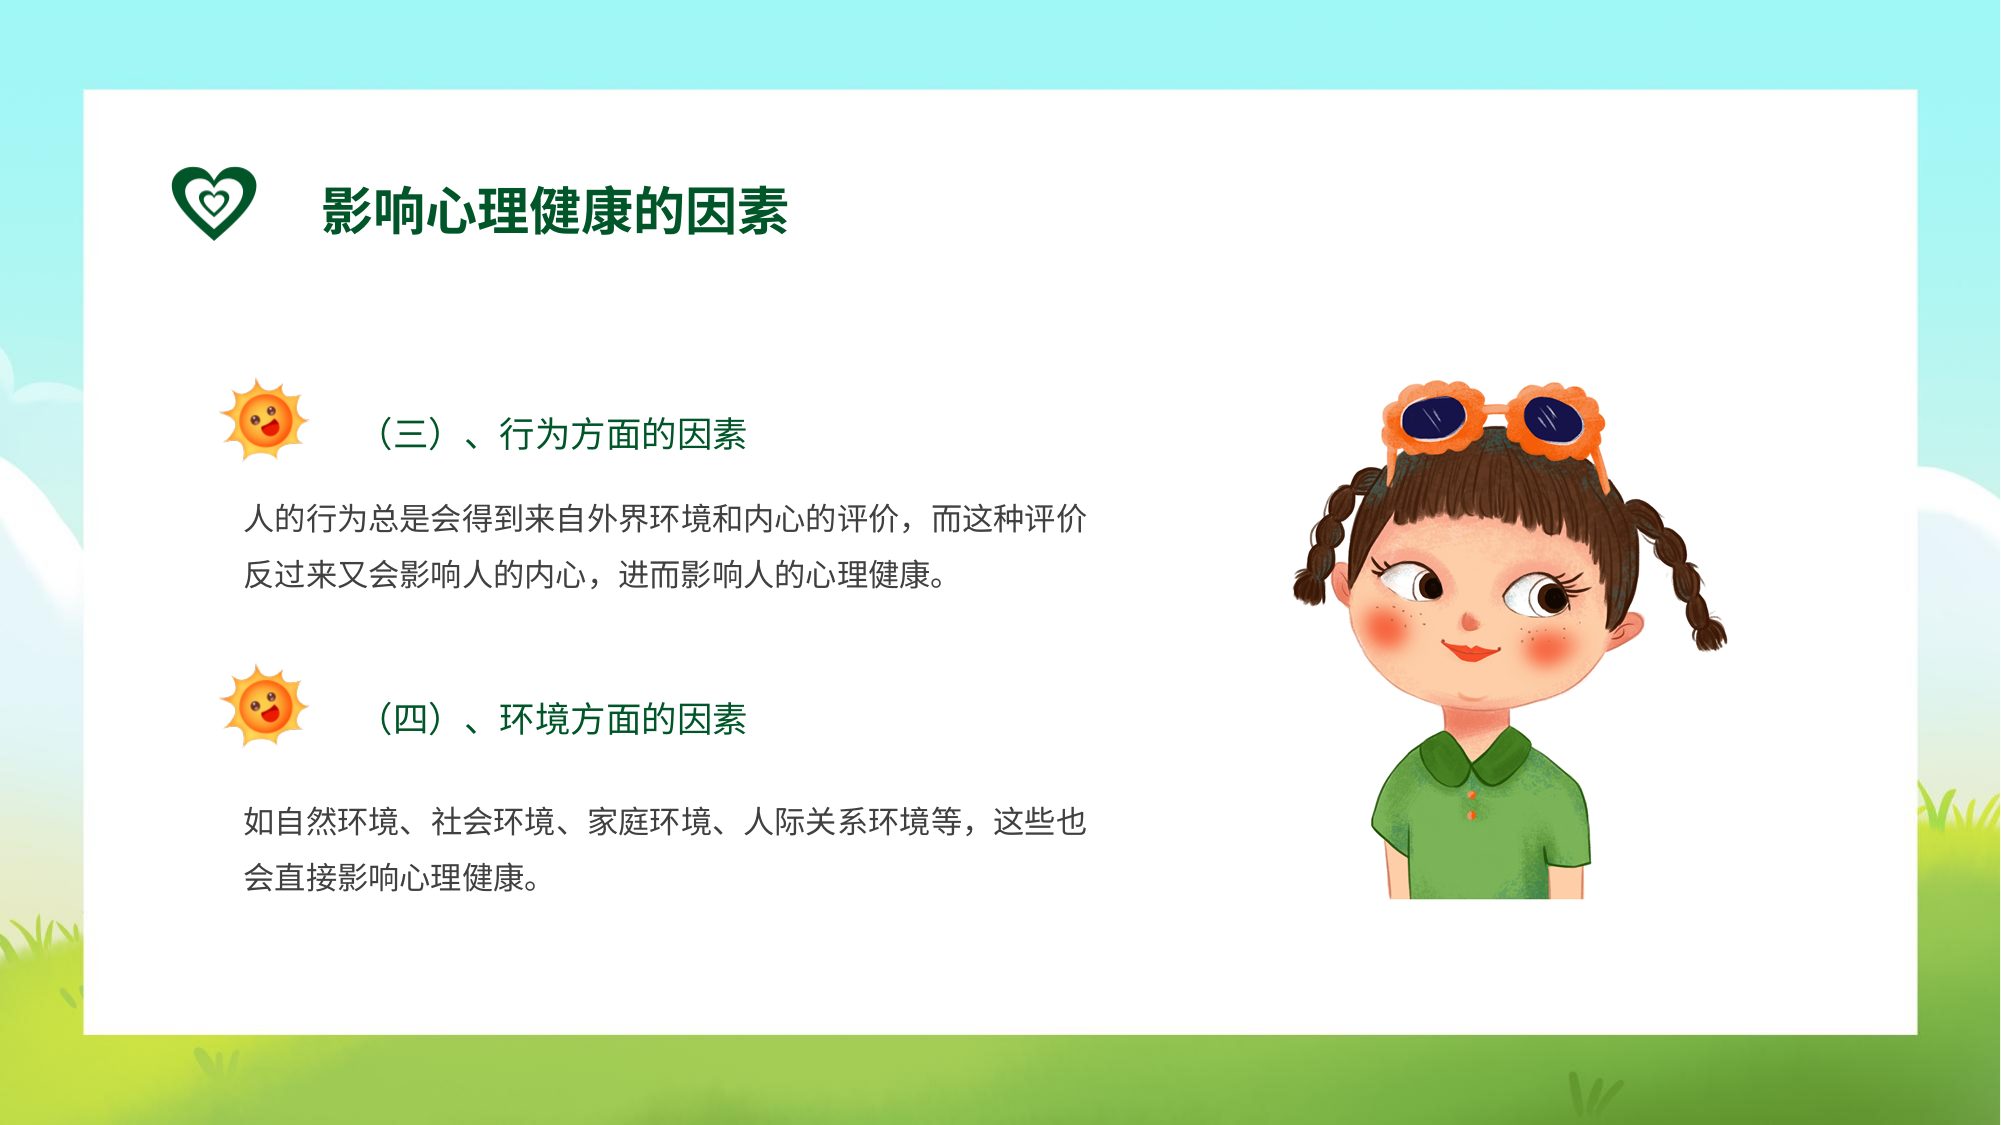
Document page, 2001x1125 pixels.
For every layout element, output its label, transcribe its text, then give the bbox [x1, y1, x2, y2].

text_box （三）、行为方面的因素 [343, 383, 851, 462]
text_box （四）、环境方面的因素 [343, 668, 963, 748]
text_box 人的行为总是会得到来自外界环境和内心的评价，而这种评价反过来又会影响人的内心，进而影响人的心理健康。 [228, 472, 1117, 600]
text_box 如自然环境、社会环境、家庭环境、人际关系环境等，这些也会直接影响心理健康。 [228, 775, 1117, 903]
text_box 影响心理健康的因素 [306, 139, 885, 248]
picture [0, 0, 2001, 1125]
